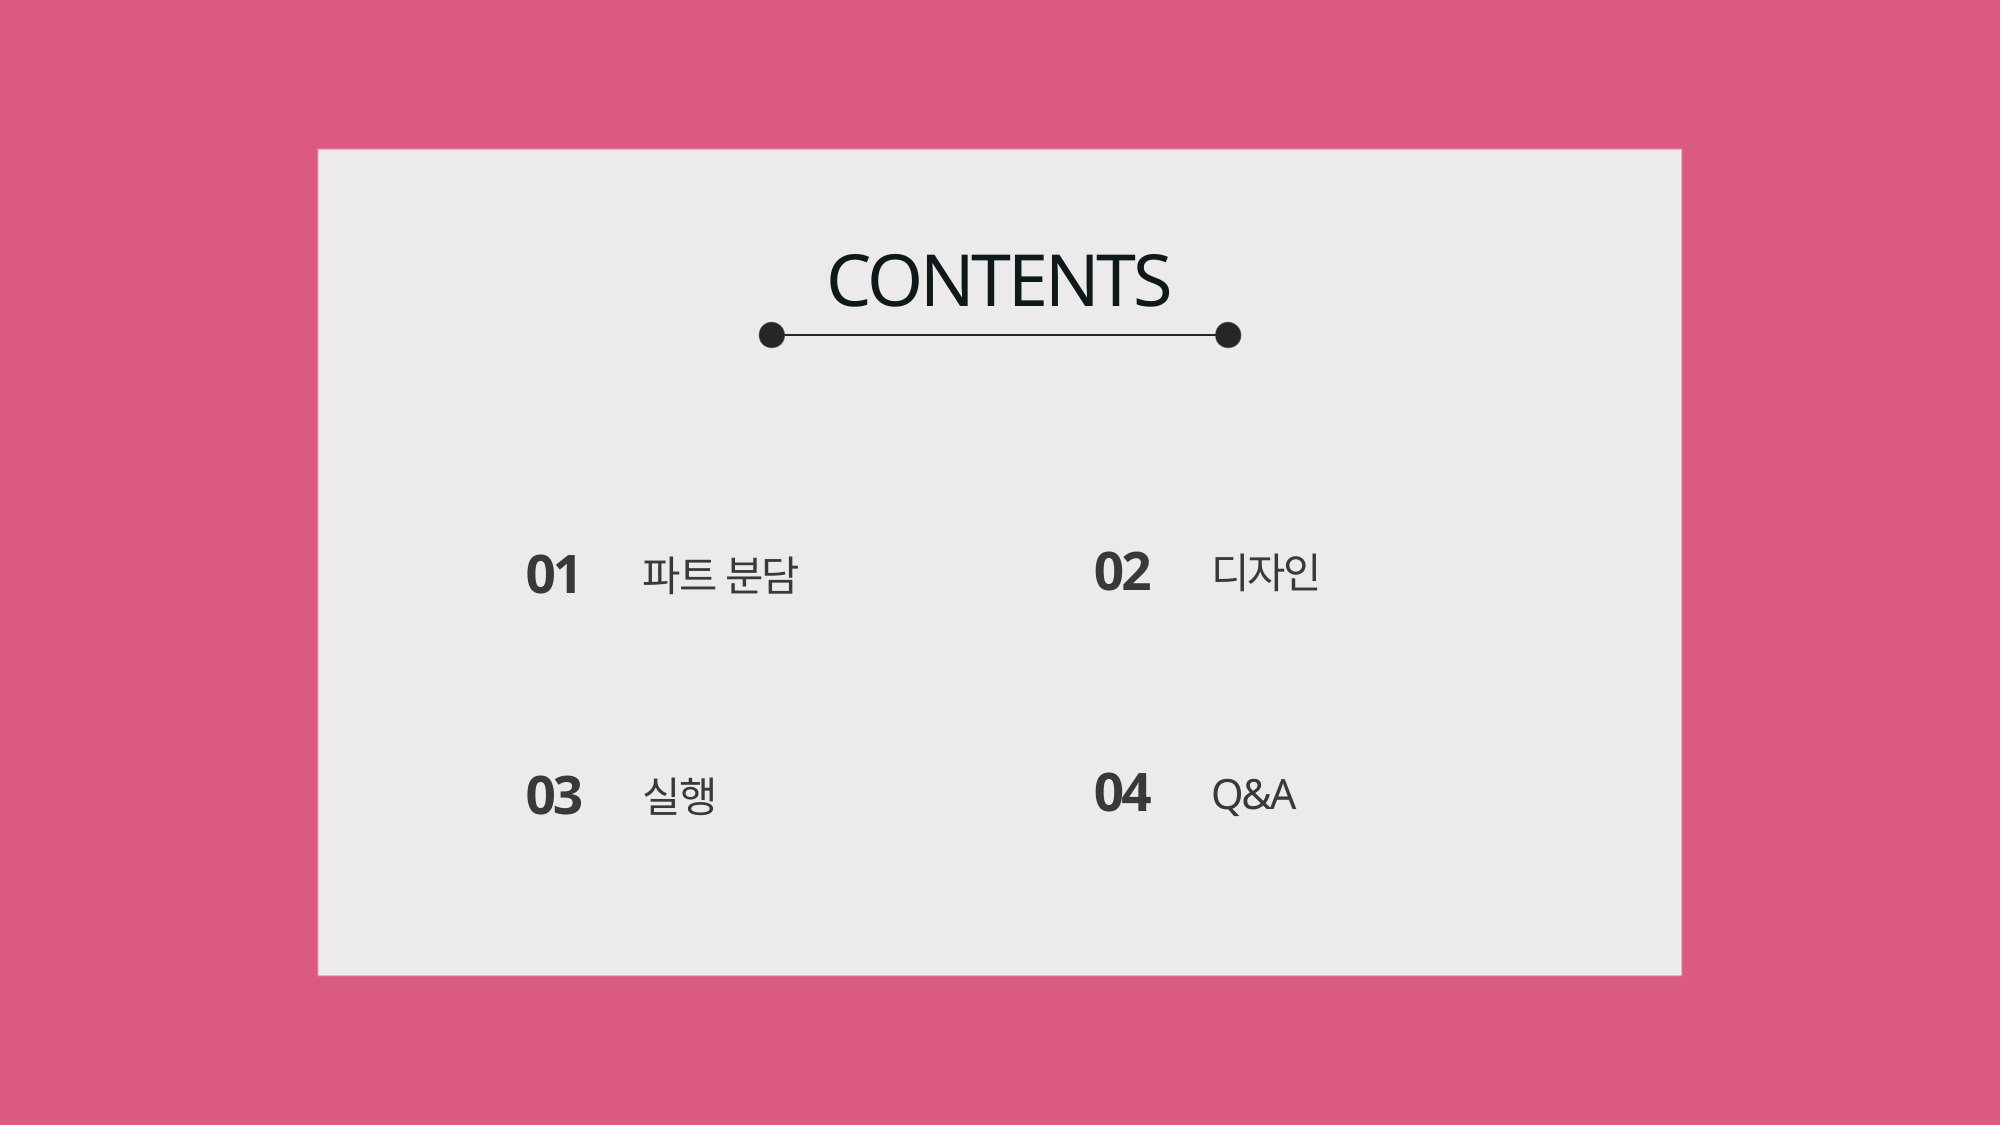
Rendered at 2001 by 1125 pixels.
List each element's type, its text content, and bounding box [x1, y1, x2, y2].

list 04 [1079, 754, 1184, 834]
list 실행 [627, 762, 992, 836]
list 01 [510, 537, 616, 616]
title CONTENTS [803, 236, 1197, 330]
list 02 [1079, 533, 1184, 613]
list 파트 분담 [627, 542, 992, 615]
list 디자인 [1196, 538, 1561, 612]
list Q&A [1196, 759, 1561, 833]
list 03 [510, 757, 616, 837]
